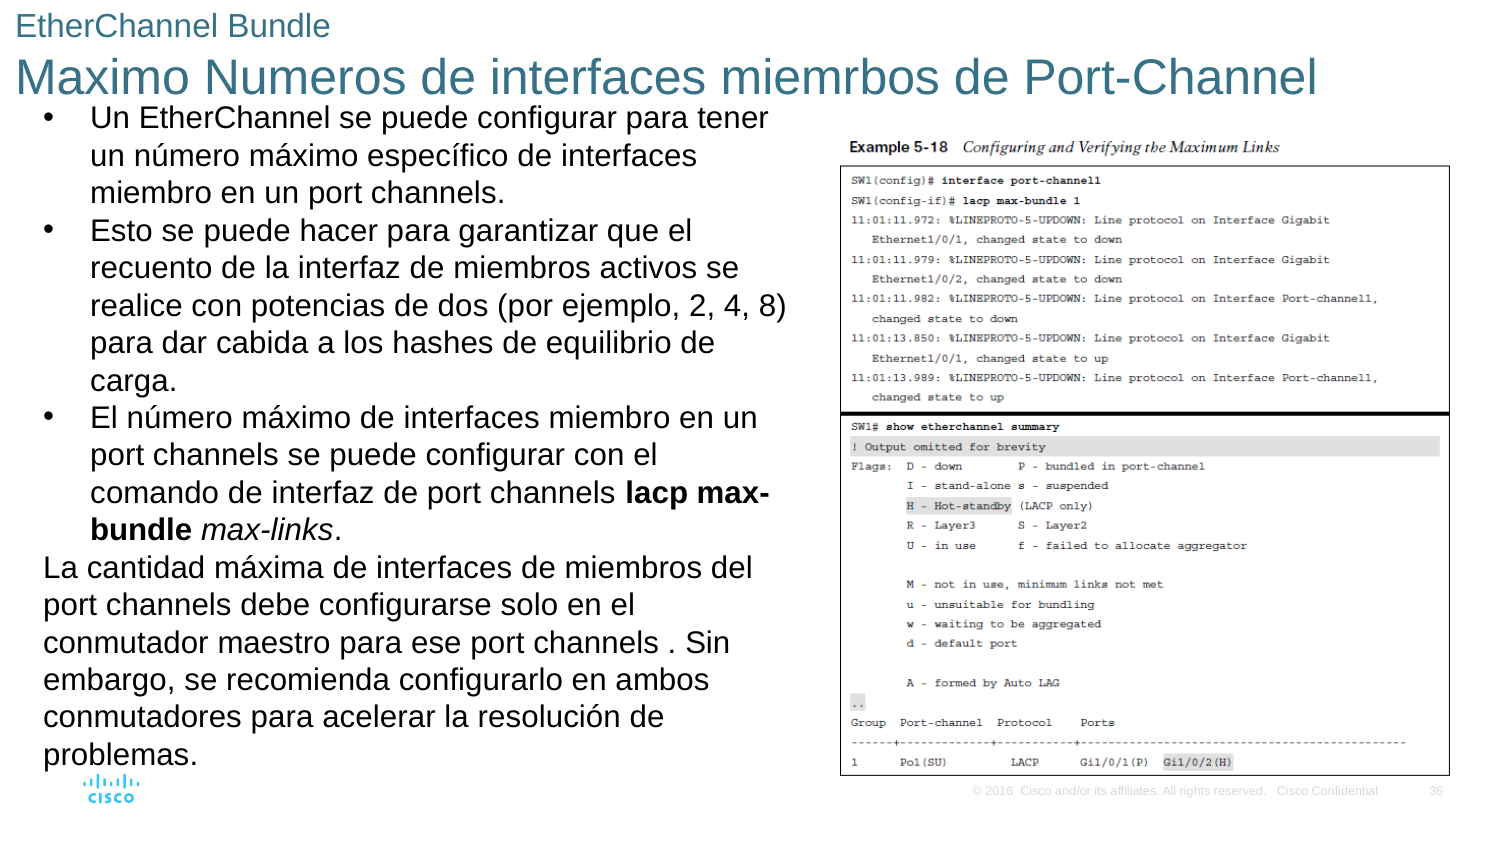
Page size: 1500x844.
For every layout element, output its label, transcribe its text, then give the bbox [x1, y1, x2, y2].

title EtherChannel Bundle Maximo Numeros de interfaces miemrbos de Port-Channel [0, 0, 1467, 109]
text_box Un EtherChannel se puede configurar para tener un número máximo específico de interfaces miembro en un port channels. Esto se puede hacer para garantizar que el recuento de la interfaz de miembros activos se realice con potencias de dos (por ejemplo, 2, 4, 8) para dar cabida a los hashes de equilibrio de carga. El número máximo de interfaces miembro en un port channels se puede configurar con el comando de interfaz de port channels lacp max-bundle max-links. La cantidad máxima de interfaces de miembros del port channels debe configurarse solo en el conmutador maestro para ese port channels . Sin embargo, se recomienda configurarlo en ambos conmutadores para acelerar la resolución de problemas. [28, 90, 812, 817]
picture [838, 136, 1454, 782]
